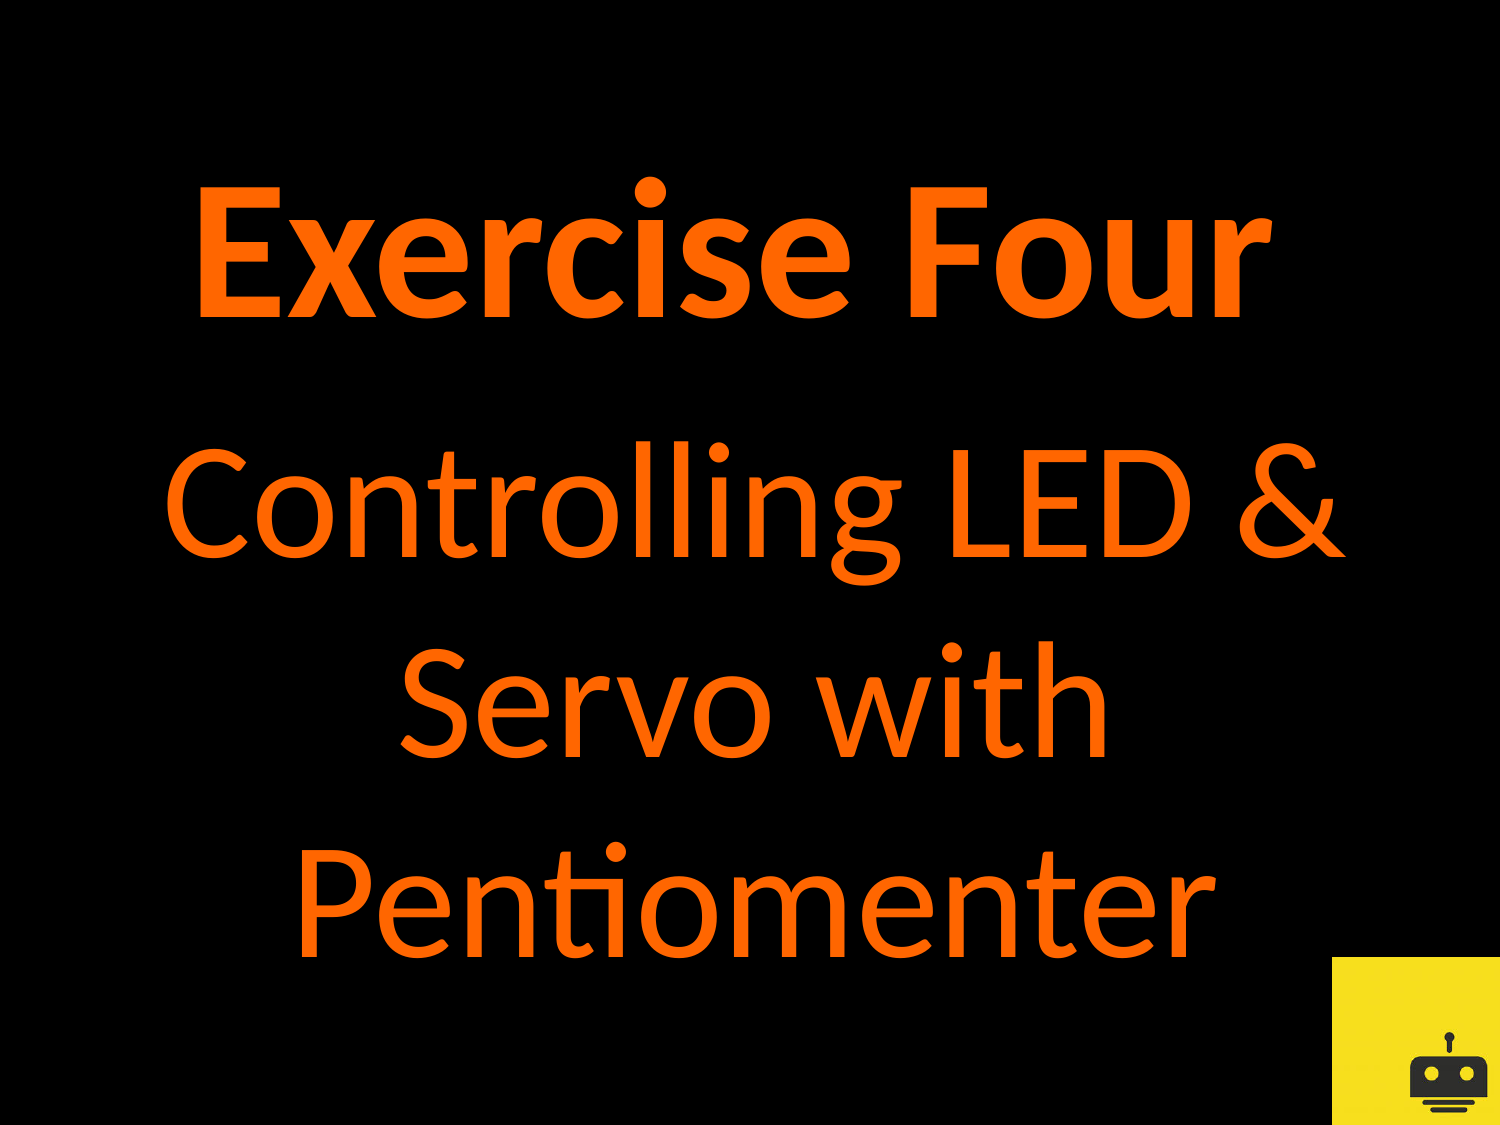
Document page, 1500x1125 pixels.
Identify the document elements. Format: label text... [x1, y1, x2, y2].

subtitle Exercise Four Controlling LED & Servo with Pentiomenter [49, 110, 1462, 801]
picture [1332, 957, 1500, 1125]
